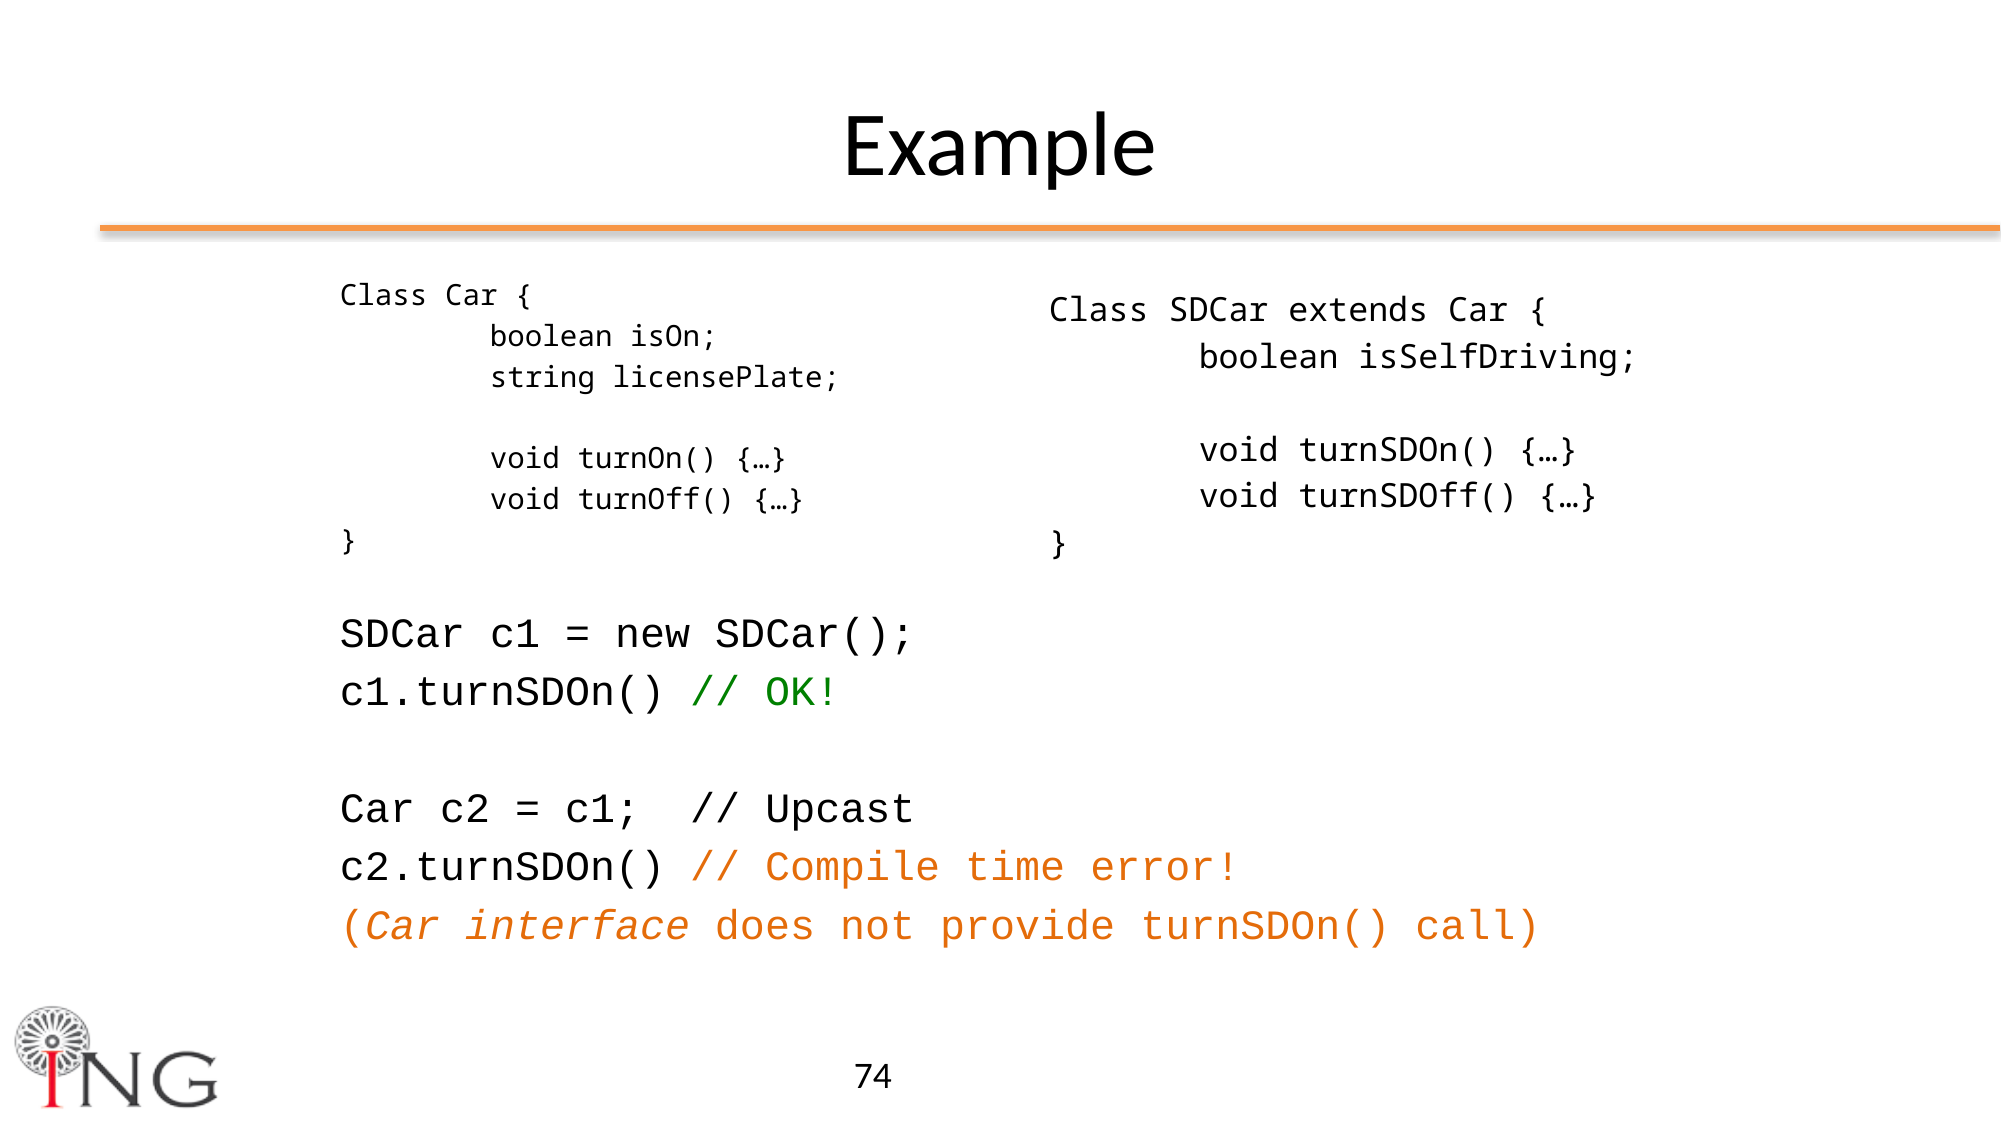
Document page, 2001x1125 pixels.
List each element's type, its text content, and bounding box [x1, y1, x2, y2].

title Example [99, 45, 1900, 233]
text_box Class SDCar extends Car { boolean isSelfDriving; void turnSDOn() {…} void turnSDOff() {…} } [1033, 280, 1674, 597]
text_box SDCar c1 = new SDCar(); c1.turnSDOn() // OK! Car c2 = c1; // Upcast c2.turnSDOn() // Compile time error! (Car interface does not provide turnSDOn() call) [324, 597, 1675, 1005]
slide_number 74 [839, 1043, 1900, 1104]
picture [0, 987, 244, 1125]
list Class Car { boolean isOn; string licensePlate; void turnOn() {…} void turnOff() {…} } [324, 268, 965, 597]
